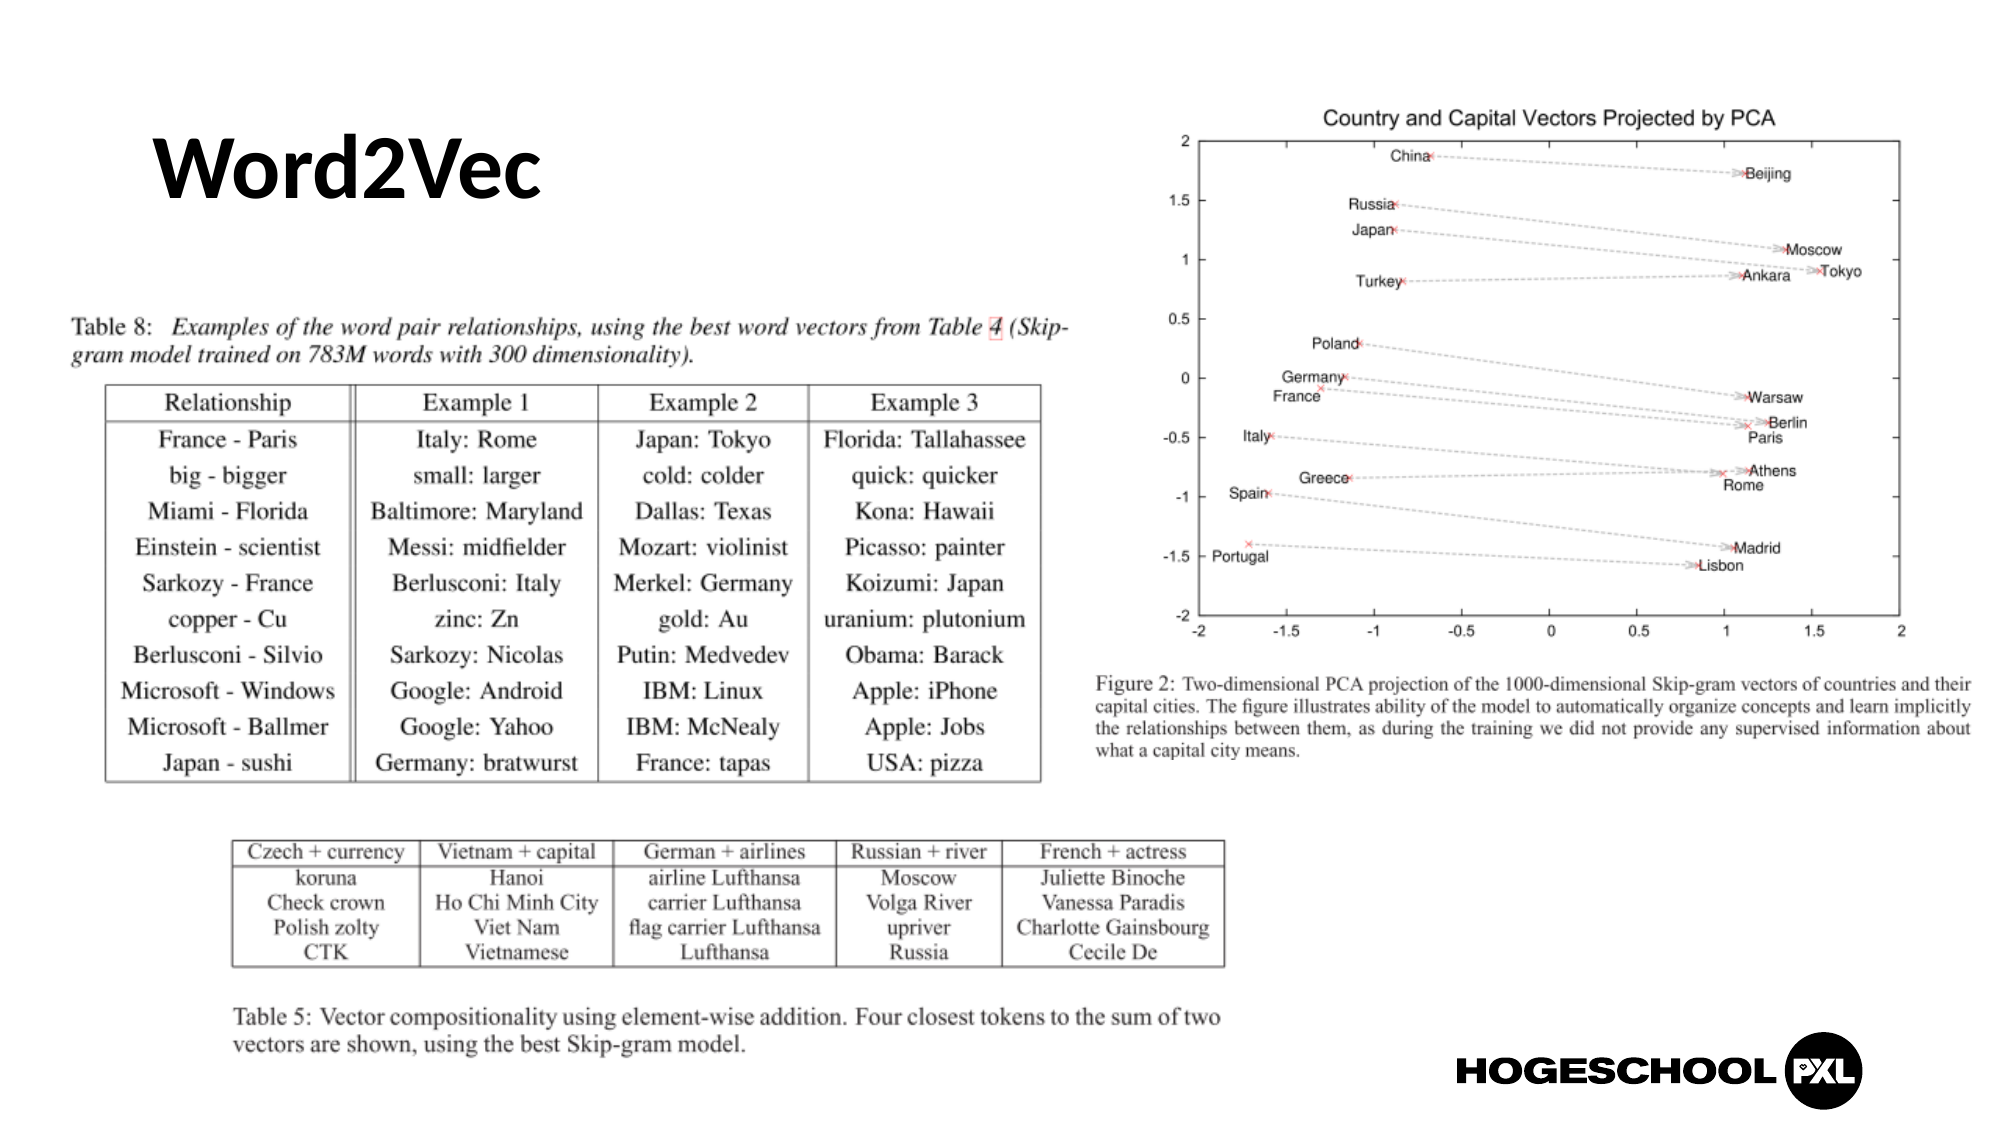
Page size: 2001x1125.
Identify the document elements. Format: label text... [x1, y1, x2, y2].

picture [58, 97, 2000, 793]
title Word2Vec [137, 59, 1863, 278]
picture [215, 825, 1241, 1066]
